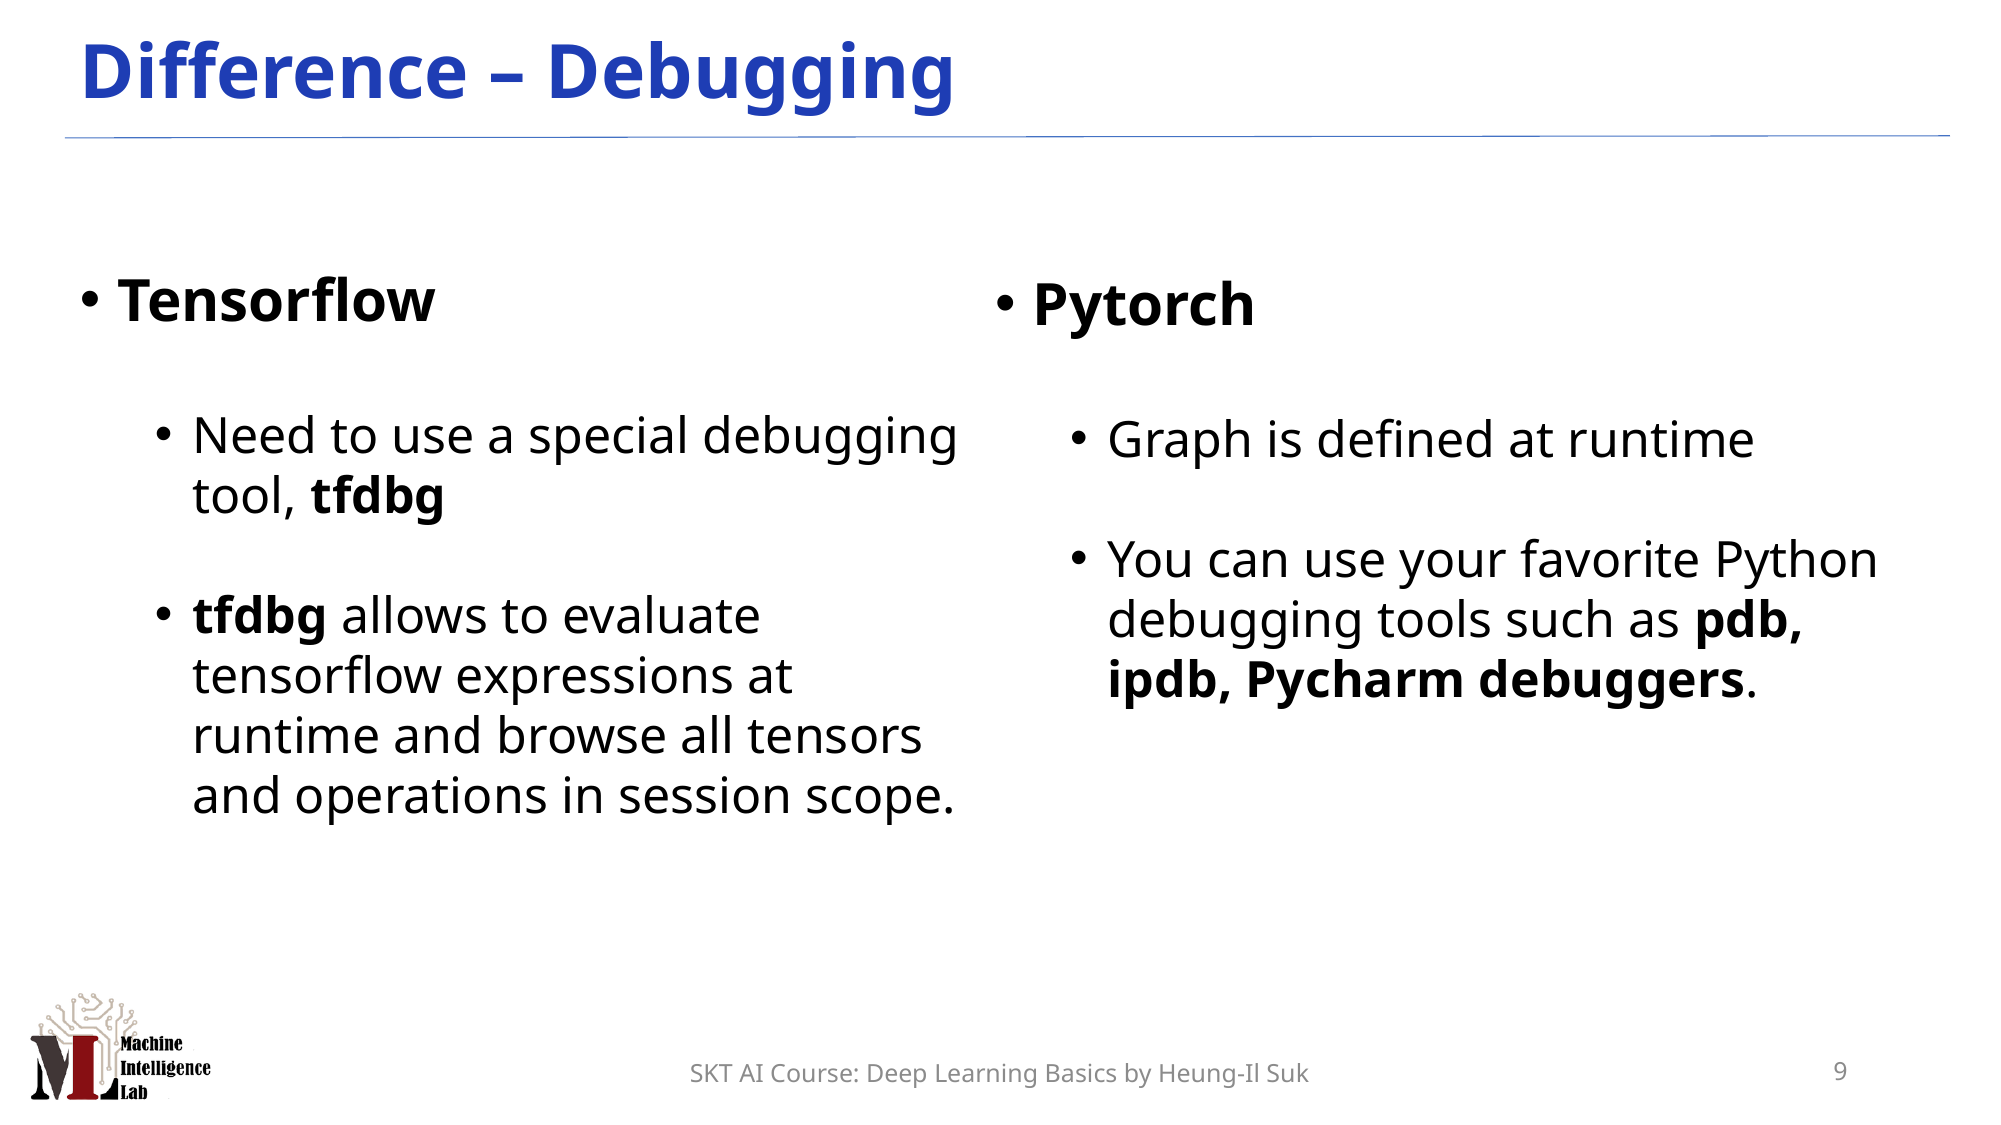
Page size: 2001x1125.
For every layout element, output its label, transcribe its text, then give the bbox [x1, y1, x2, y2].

picture [29, 991, 211, 1101]
list Tensorflow Need to use a special debugging tool, tfdbg tfdbg allows to evaluate tensorflow expressions at runtime and browse all tensors and operations in session scope. [64, 256, 981, 1125]
title Difference – Debugging [64, 13, 1790, 135]
footer SKT AI Course: Deep Learning Basics by Heung-Il Suk [662, 1042, 980, 1103]
text_box Pytorch Graph is defined at runtime You can use your favorite Python debugging tools such as pdb, ipdb, Pycharm debuggers. [980, 259, 1950, 1125]
